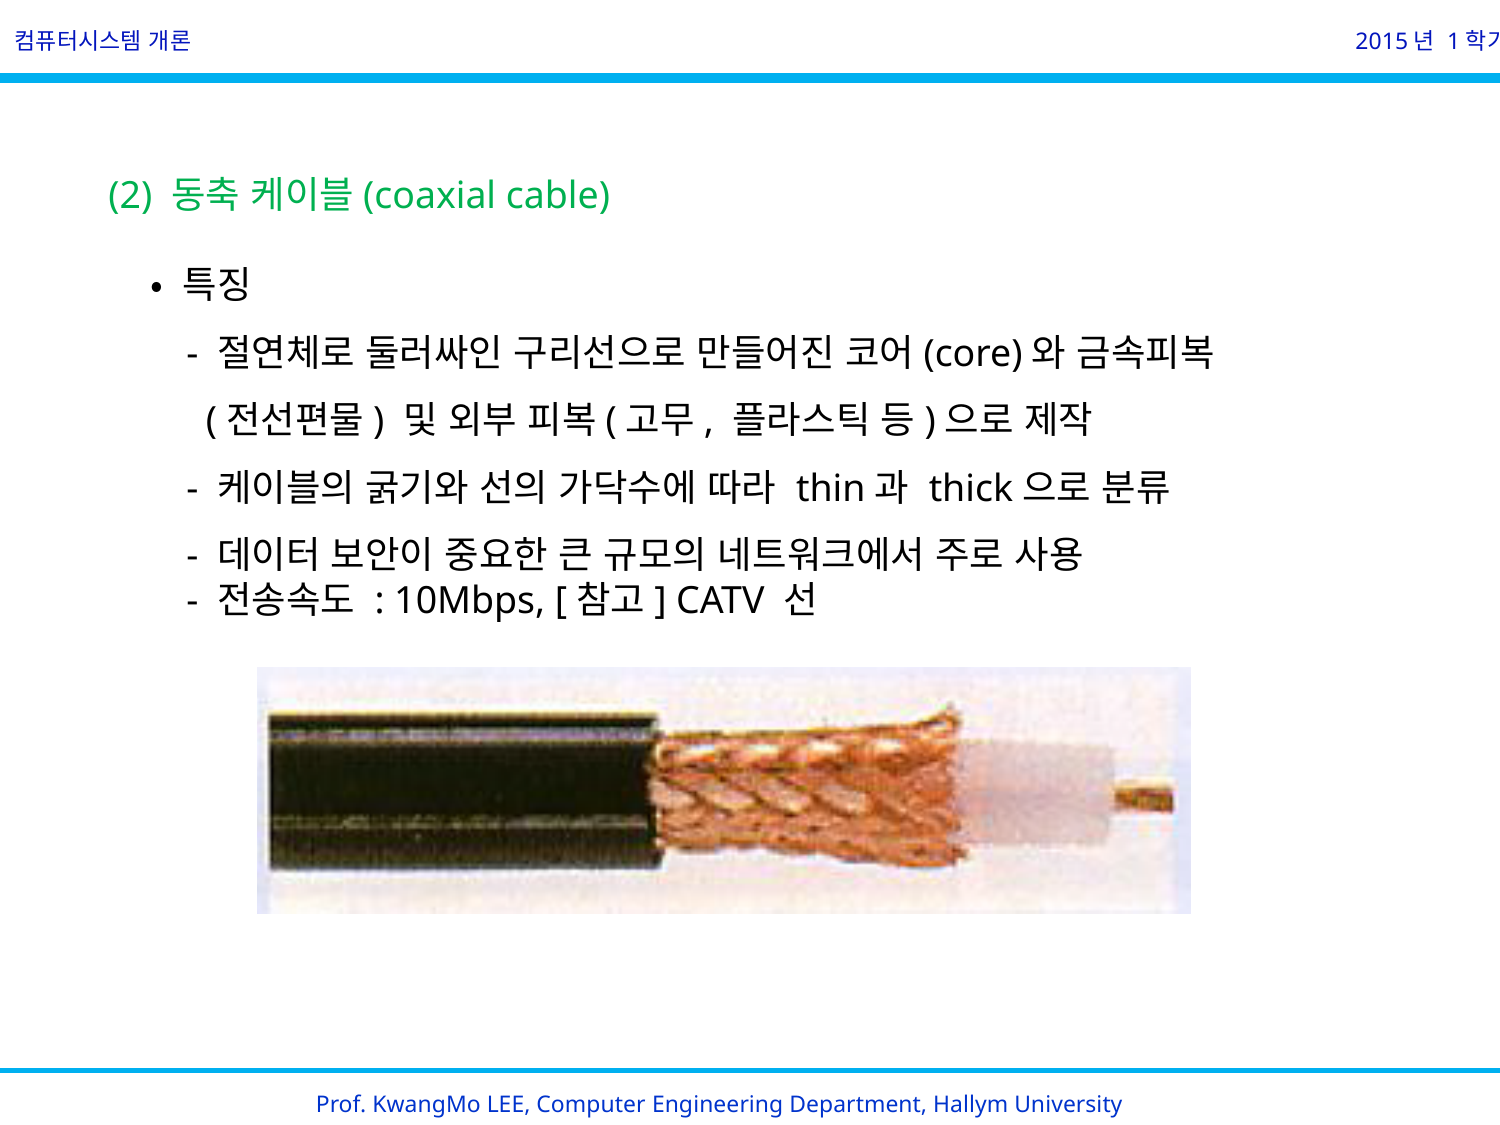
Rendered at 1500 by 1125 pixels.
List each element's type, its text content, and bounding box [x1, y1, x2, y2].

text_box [93, 163, 1383, 915]
text_box Prof. KwangMo LEE, Computer Engineering Department, Hallym University [301, 1082, 1247, 1125]
text_box 컴퓨터시스템 개론 [0, 19, 225, 62]
text_box 2015년 1학기 [1340, 19, 1500, 62]
